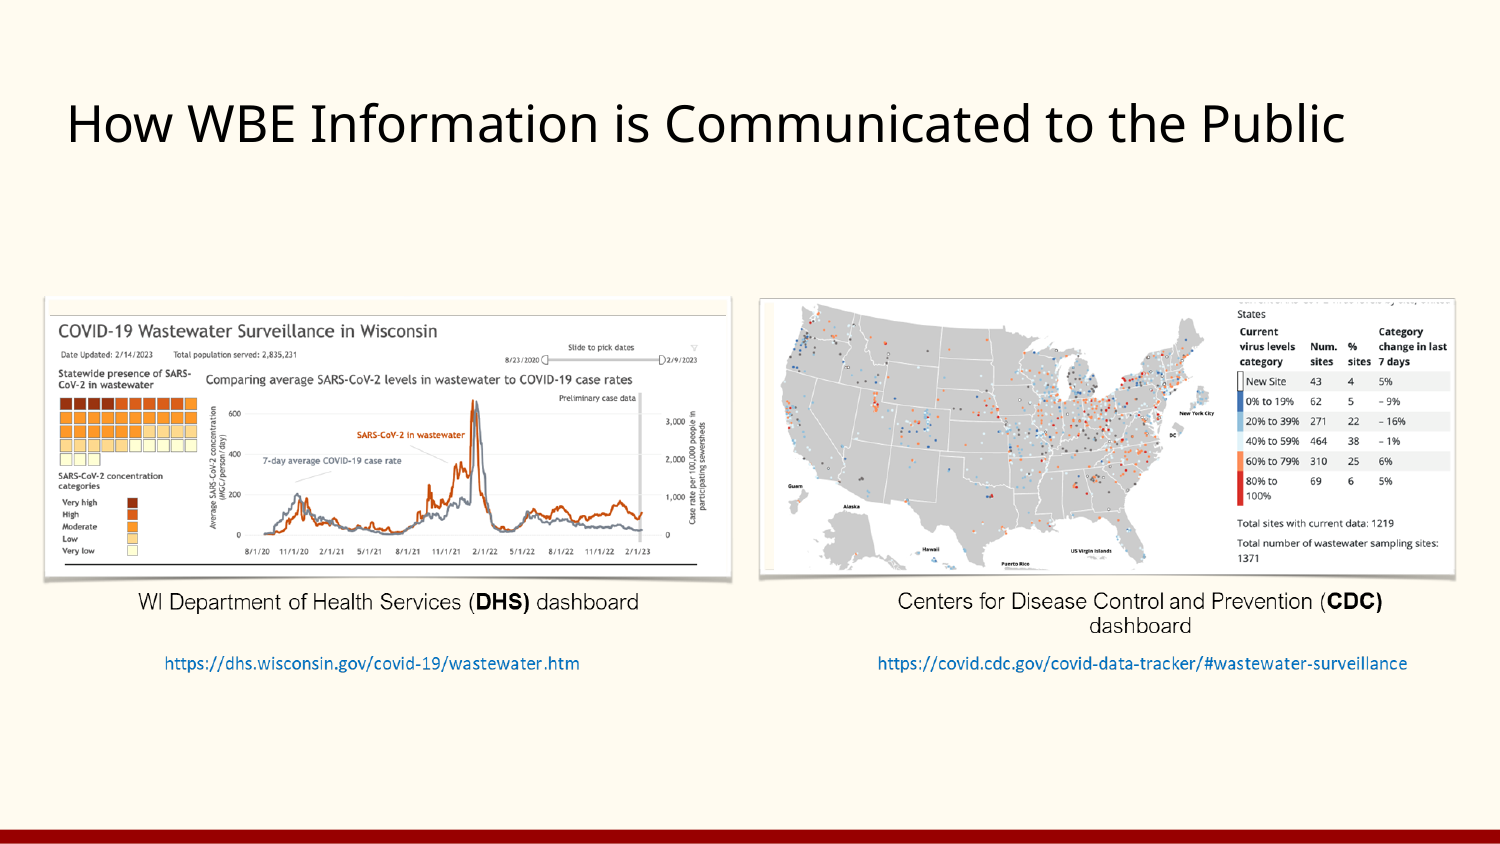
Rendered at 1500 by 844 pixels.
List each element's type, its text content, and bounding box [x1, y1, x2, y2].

title How WBE Information is Communicated to the Public [51, 72, 1449, 174]
picture [41, 295, 1458, 686]
